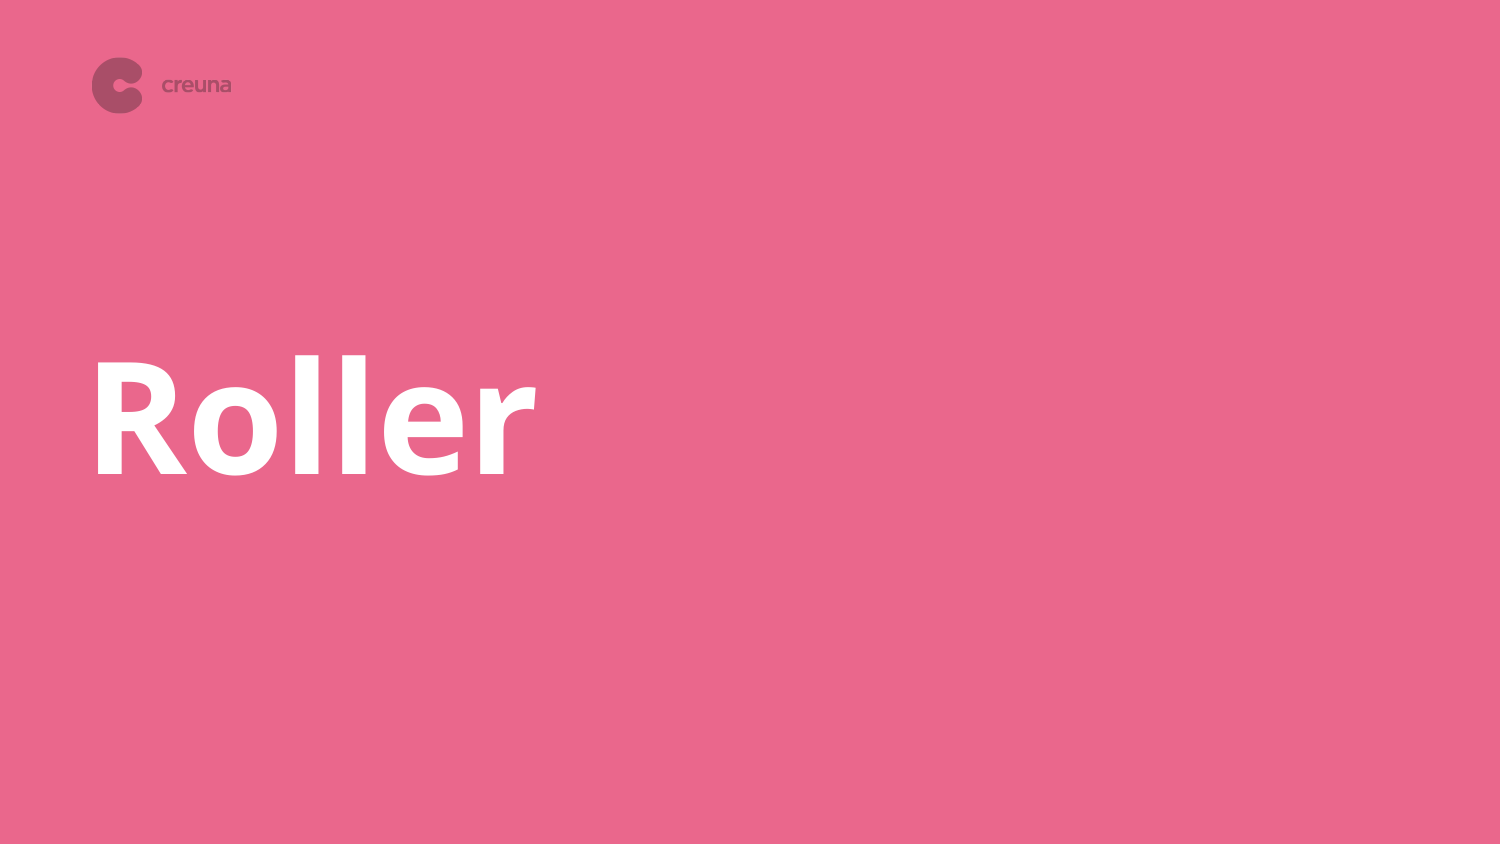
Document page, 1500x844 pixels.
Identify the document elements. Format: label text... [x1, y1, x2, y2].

title Roller [84, 362, 1412, 782]
